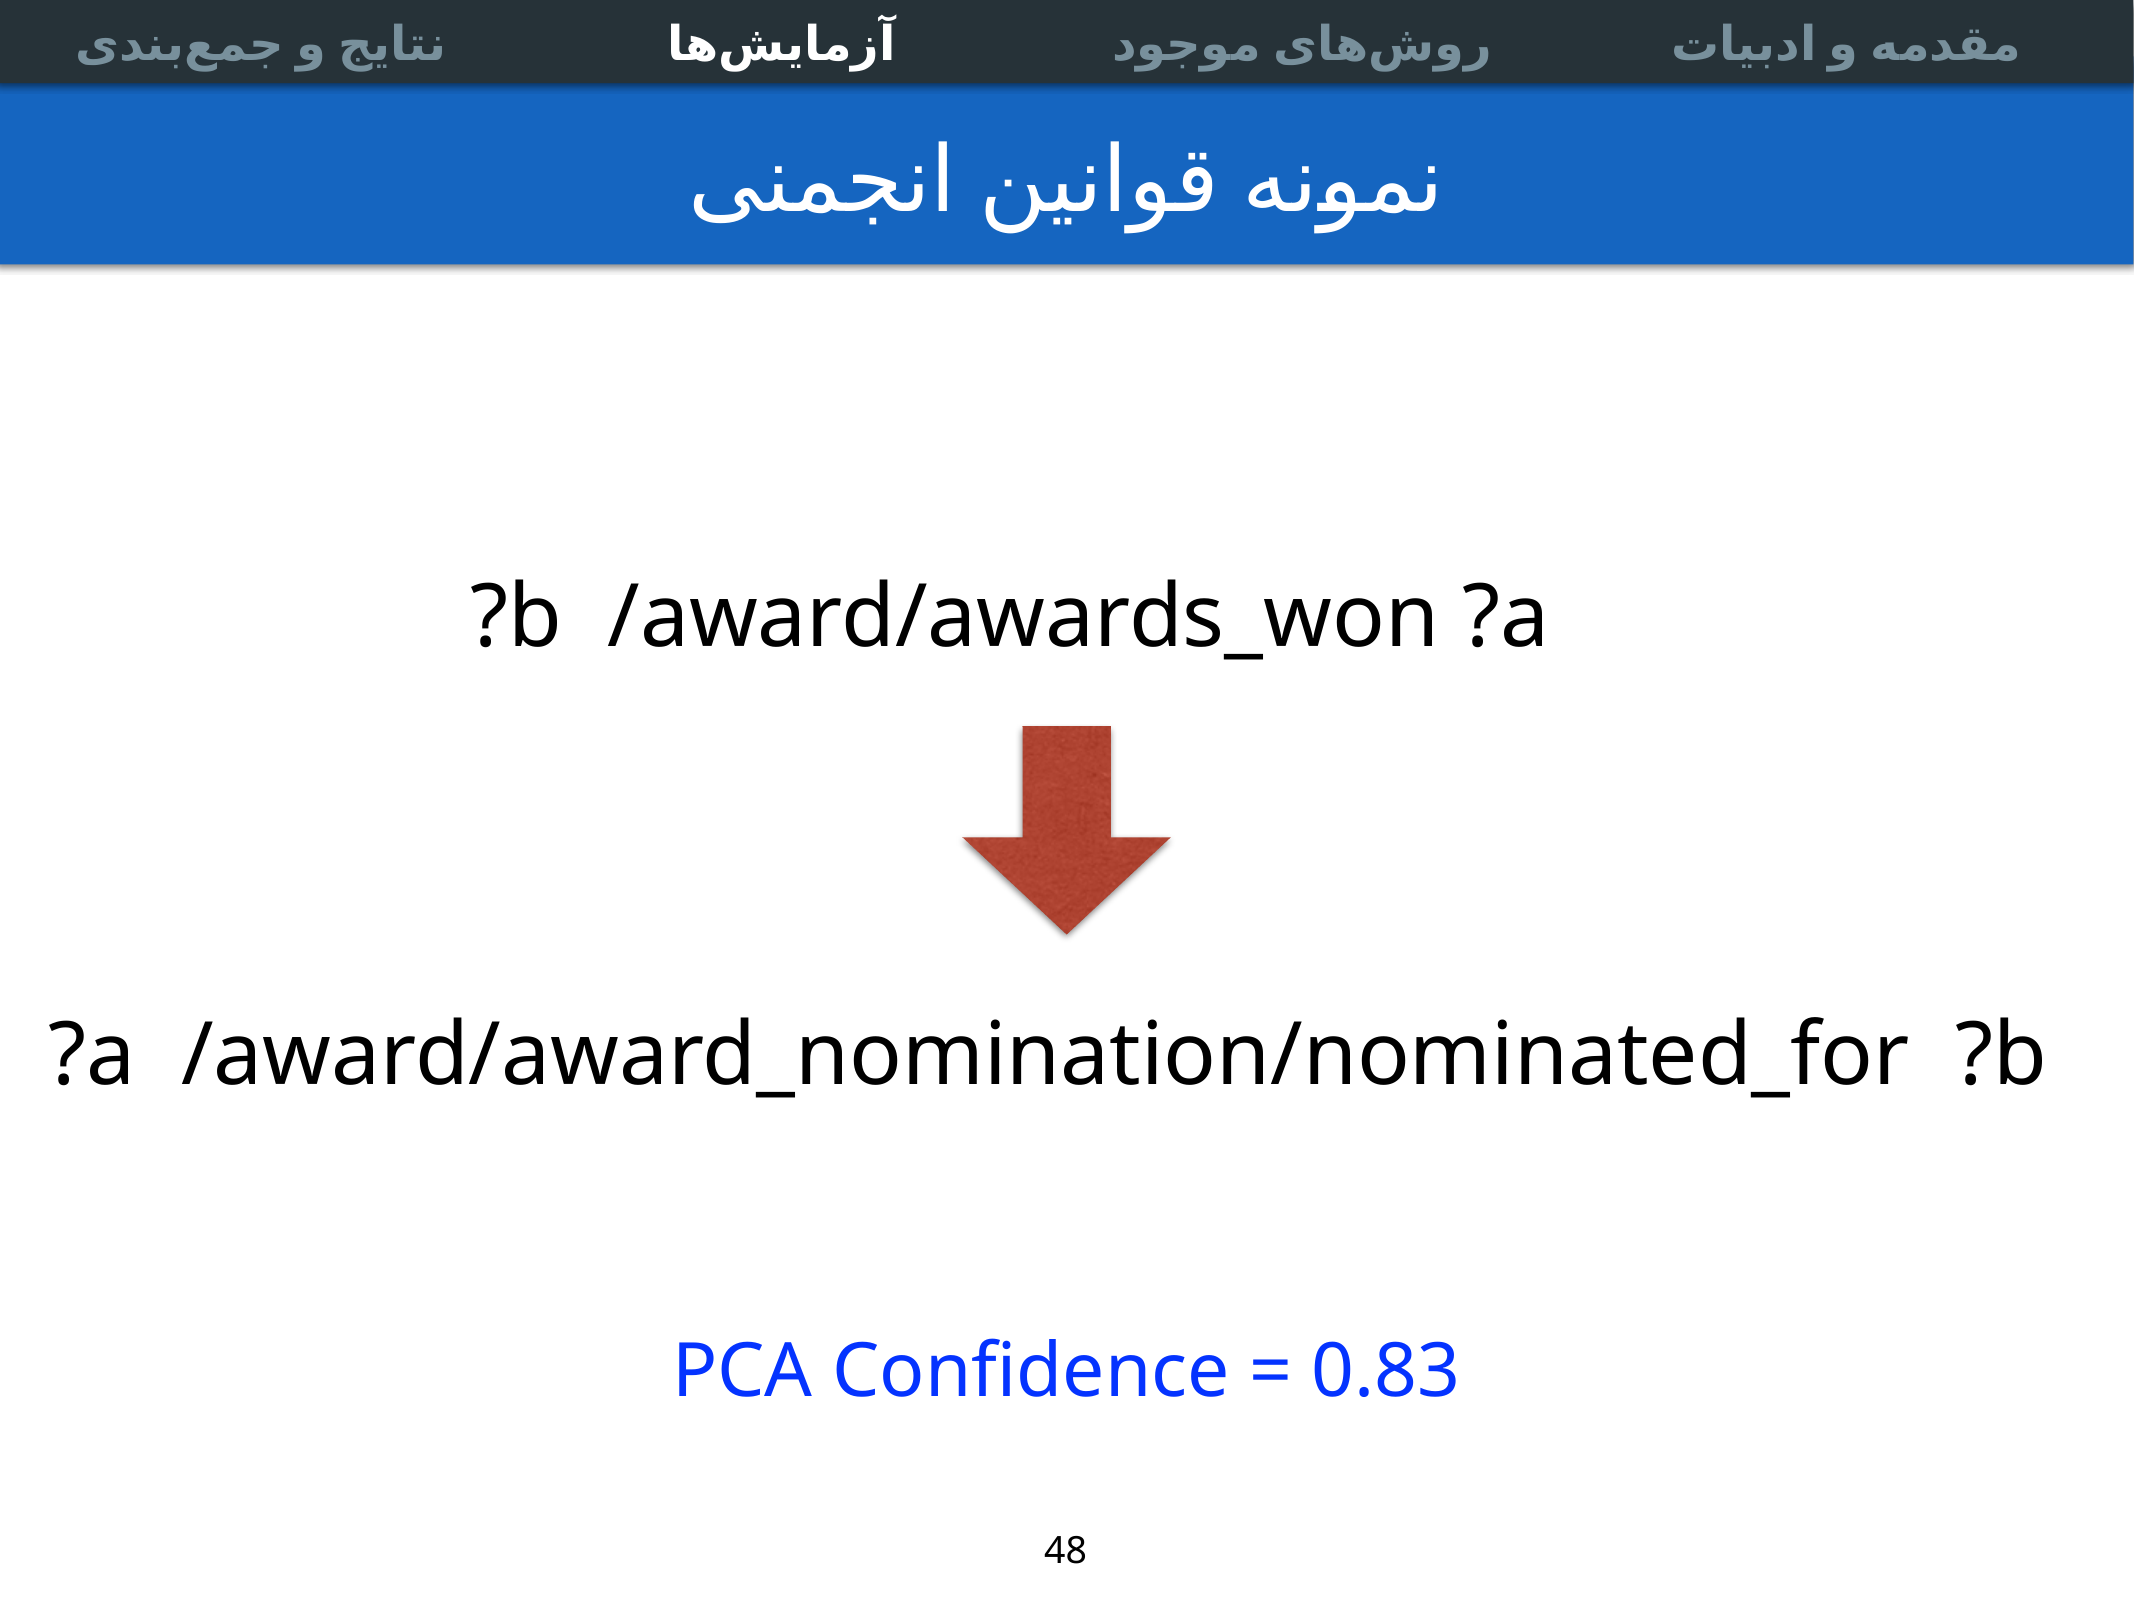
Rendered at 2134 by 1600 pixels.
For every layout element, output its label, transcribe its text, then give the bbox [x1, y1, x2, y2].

text_box [962, 726, 1171, 935]
text_box ?b /award/awards_won ?a [439, 550, 1626, 673]
text_box روش‌های موجود [1041, 4, 1561, 79]
slide_number 48 [1034, 1517, 1097, 1581]
text_box PCA Confidence = 0.83 [663, 1313, 1470, 1420]
text_box آزمایش‌ها [521, 4, 1041, 79]
text_box ?a /award/award_nomination/nominated_for ?b [17, 988, 2056, 1110]
text_box مقدمه و ادبیات [1561, 4, 2132, 79]
text_box نتایج و جمع‌بندی [1, 4, 521, 79]
title نمونه قوانین انجمنی [155, 83, 1978, 267]
